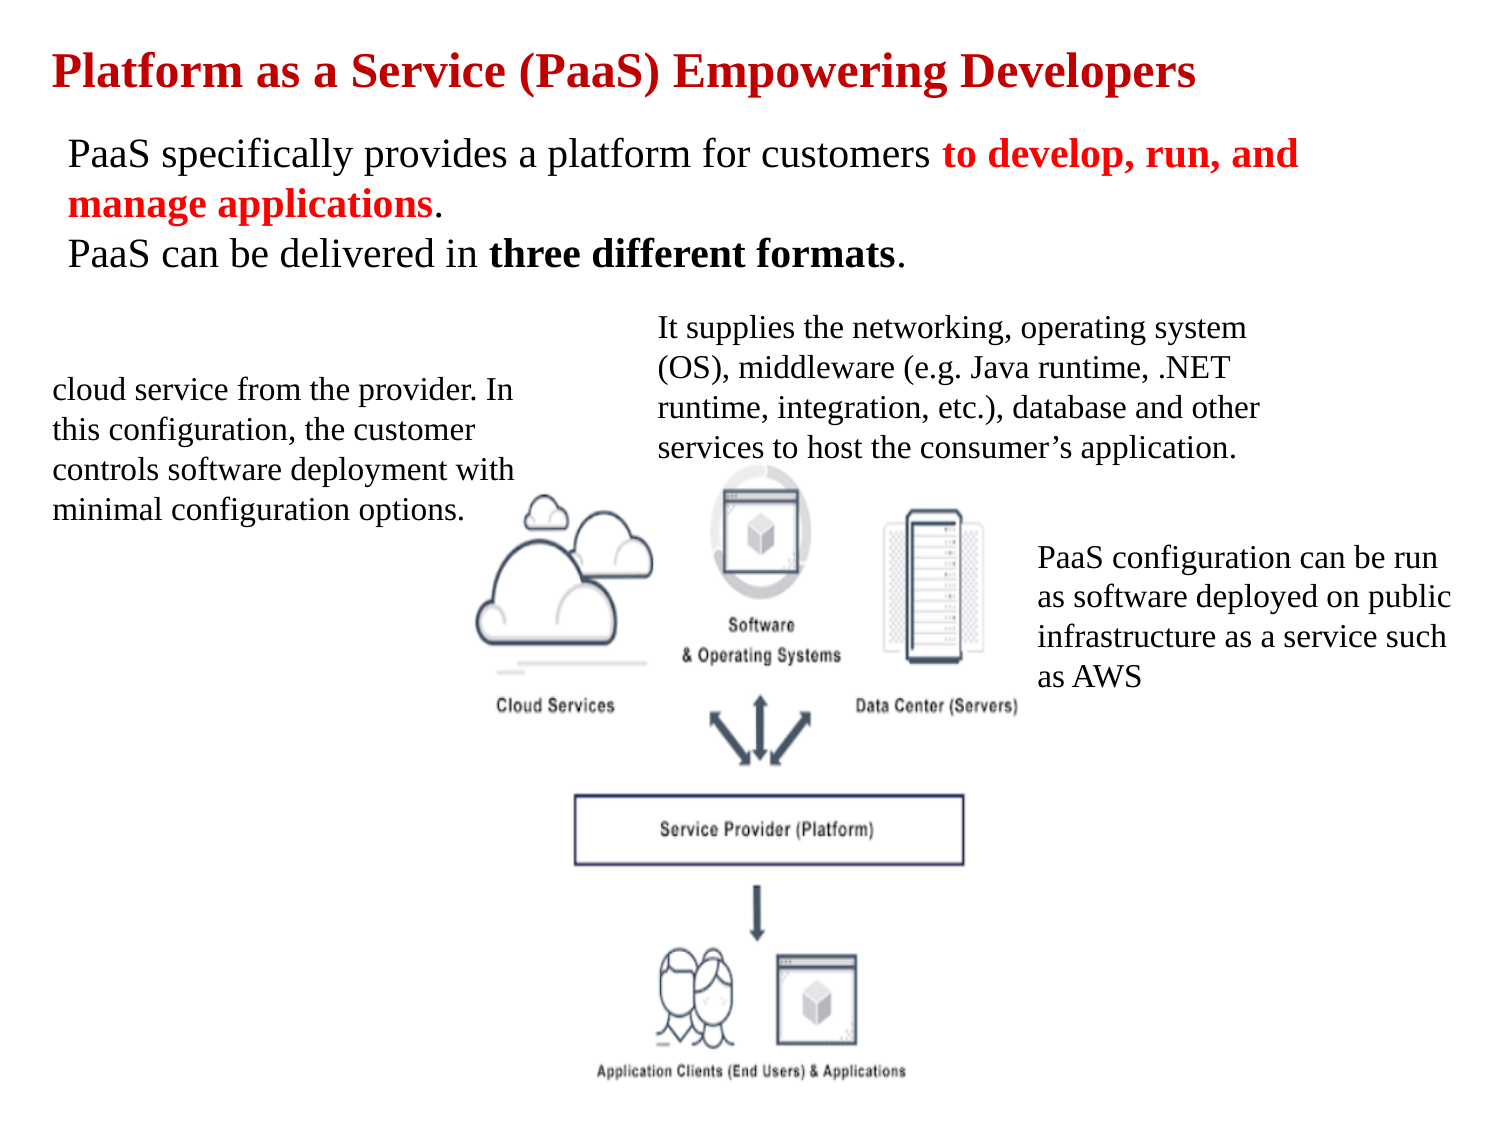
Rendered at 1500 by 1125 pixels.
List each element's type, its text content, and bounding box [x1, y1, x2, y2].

text_box PaaS specifically provides a platform for customers to develop, run, and manage applications. PaaS can be delivered in three different formats. [52, 118, 1367, 284]
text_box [37, 297, 1477, 1096]
text_box Platform as a Service (PaaS) Empowering Developers [36, 29, 1212, 105]
